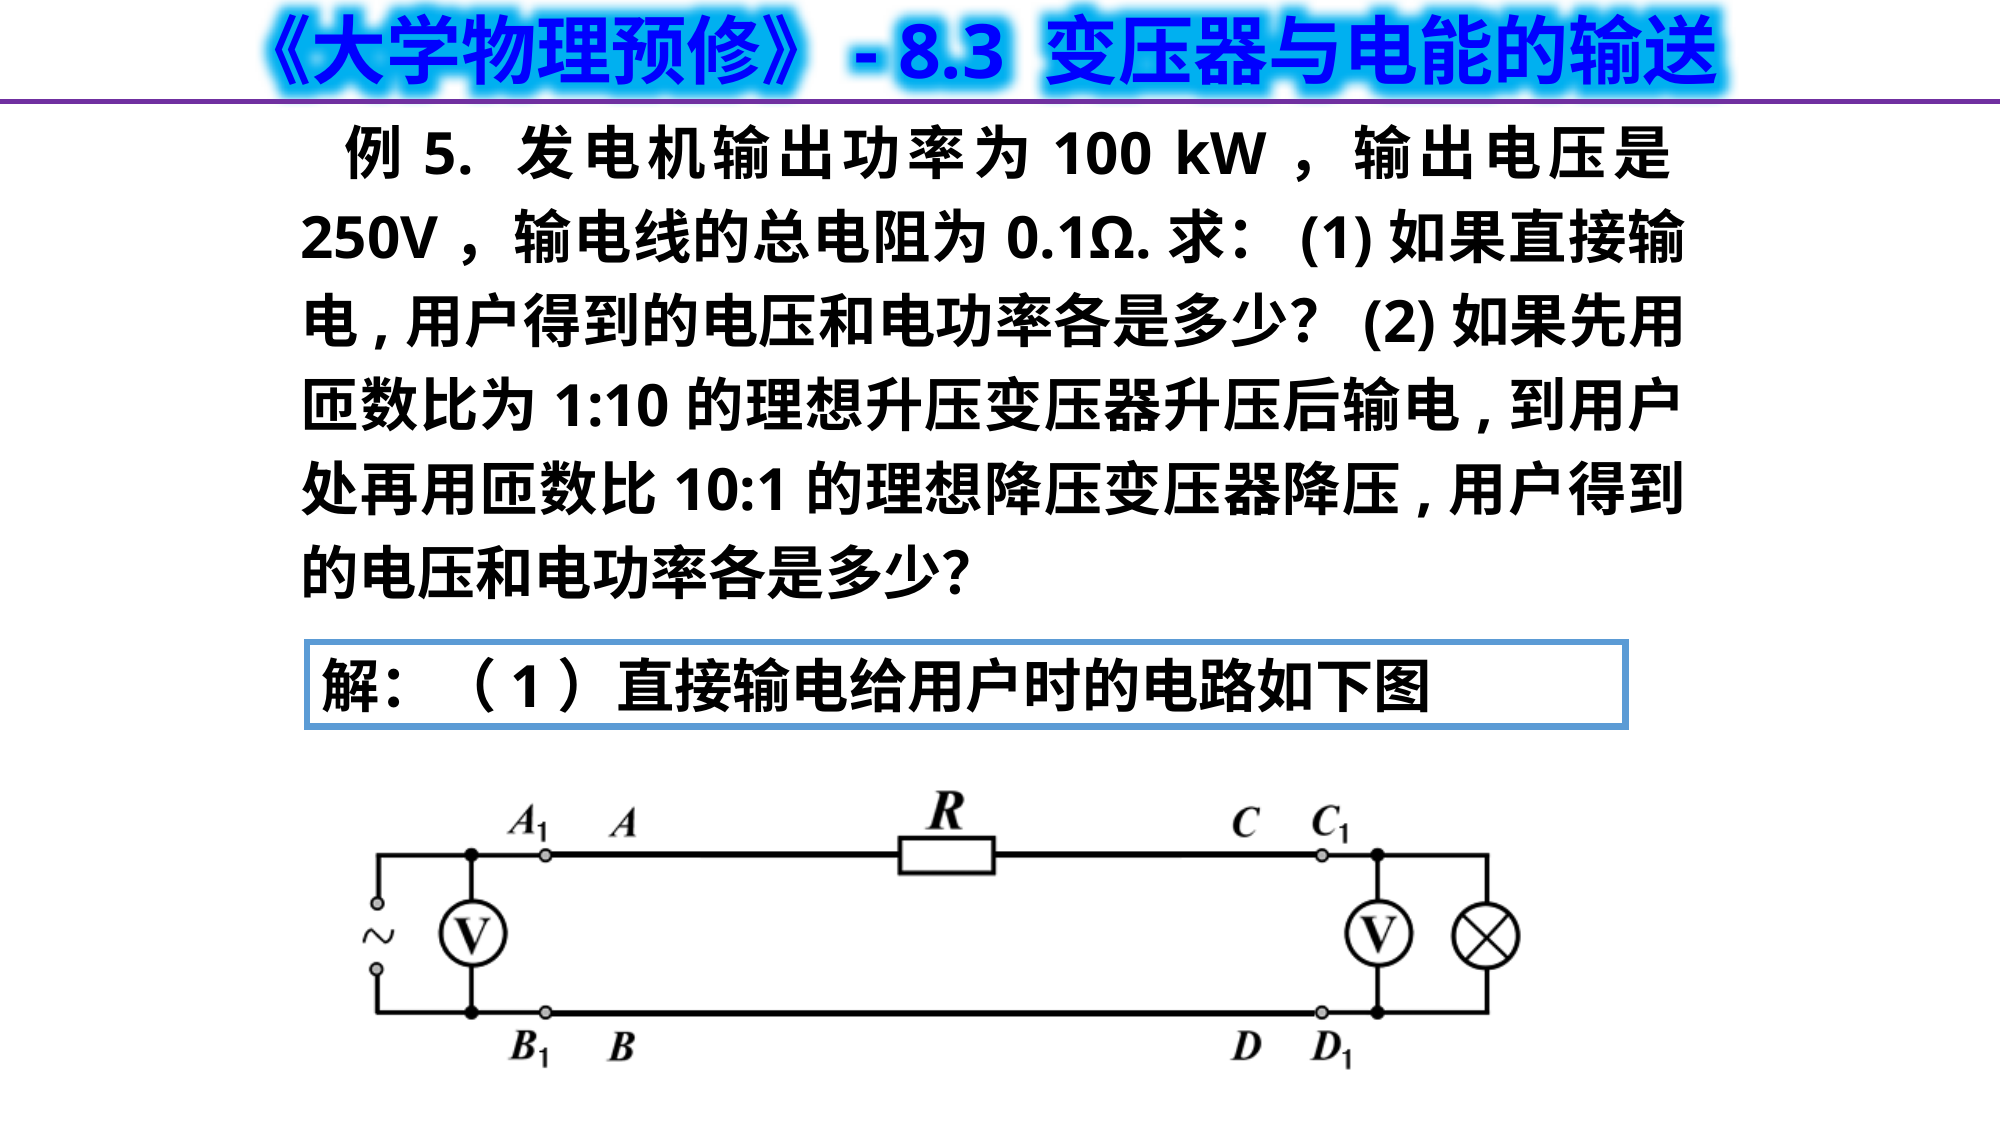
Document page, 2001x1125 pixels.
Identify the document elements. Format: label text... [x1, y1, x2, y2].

text_box 例5. 发电机输出功率为100 kW，输出电压是250V，输电线的总电阻为0.1Ω.求：(1)如果直接输电,用户得到的电压和电功率各是多少？(2)如果先用匝数比为1:10的理想升压变压器升压后输电,到用户处再用匝数比10:1的理想降压变压器降压,用户得到的电压和电功率各是多少？ [286, 95, 1701, 614]
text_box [337, 727, 1535, 1125]
text_box 解：（1）直接输电给用户时的电路如下图 [307, 641, 1626, 727]
